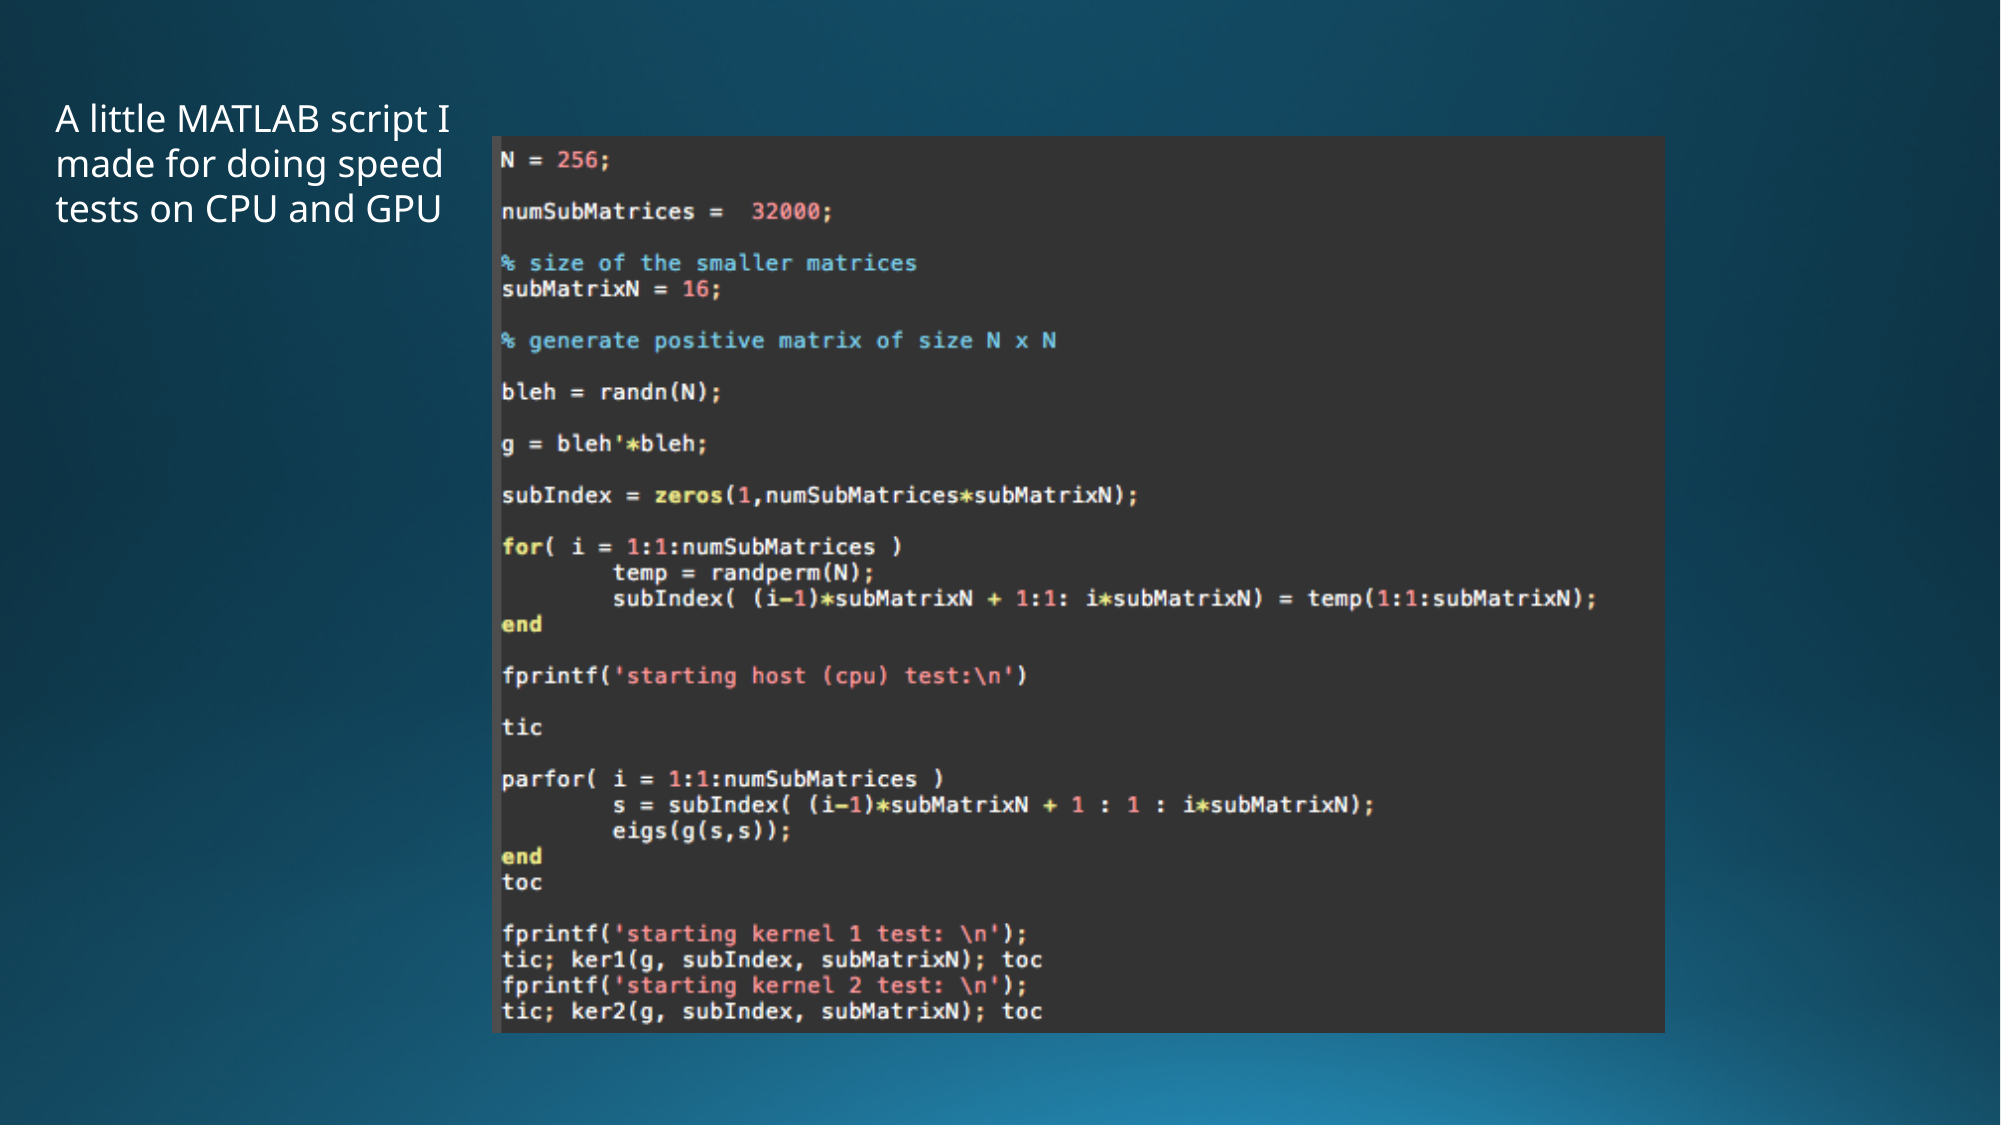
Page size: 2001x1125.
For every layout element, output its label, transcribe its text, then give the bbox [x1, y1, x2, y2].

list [492, 136, 1665, 1033]
picture [0, 0, 2001, 1125]
text_box A little MATLAB script I made for doing speed tests on CPU and GPU [40, 87, 493, 238]
